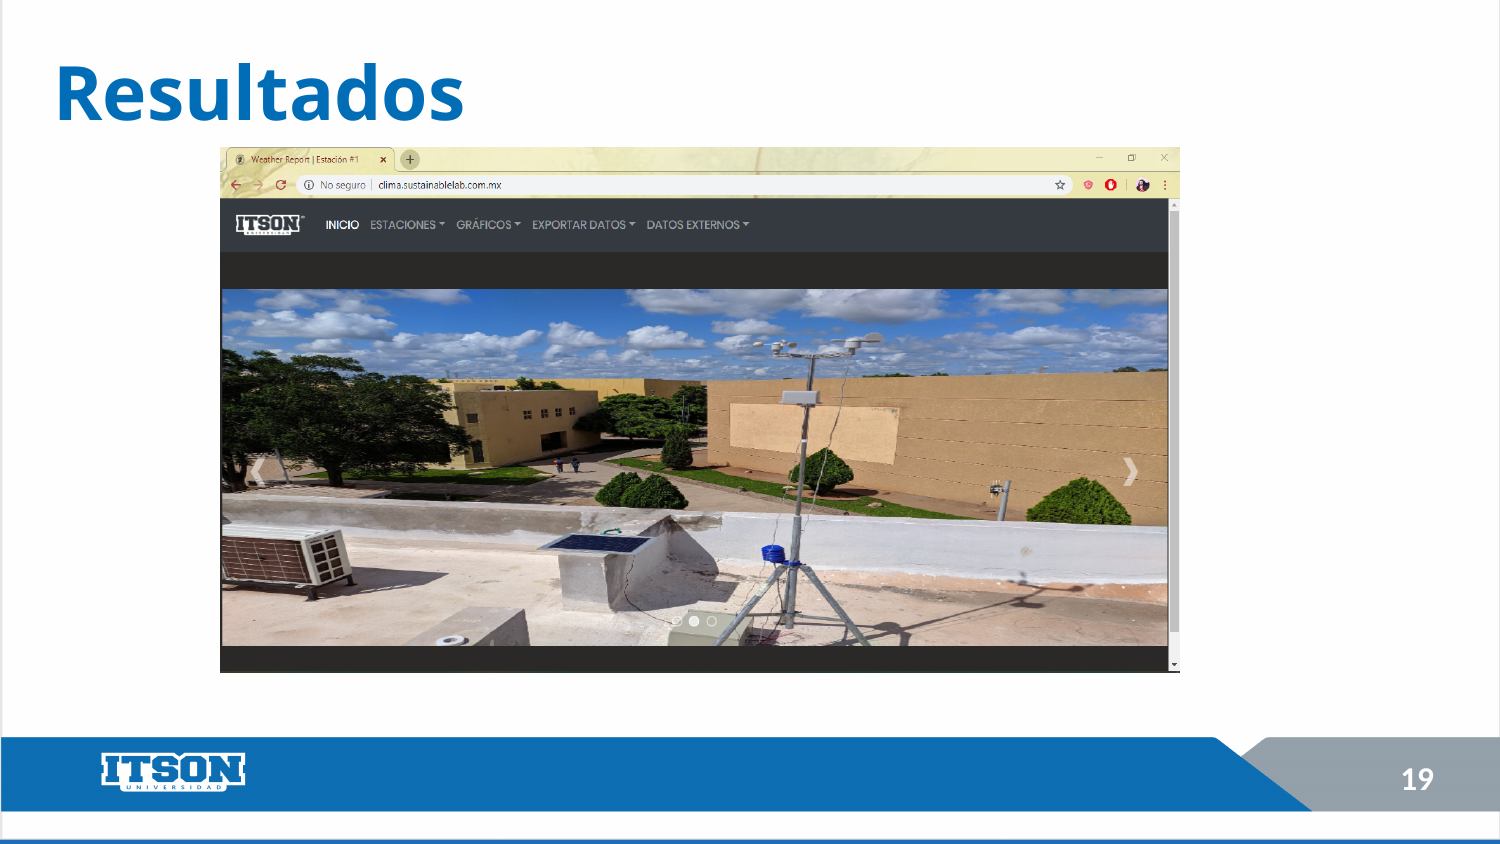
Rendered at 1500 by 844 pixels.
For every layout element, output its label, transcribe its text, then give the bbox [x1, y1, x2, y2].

title Resultados [38, 25, 1449, 167]
picture [0, 0, 1500, 844]
slide_number 19 [1111, 754, 1449, 800]
